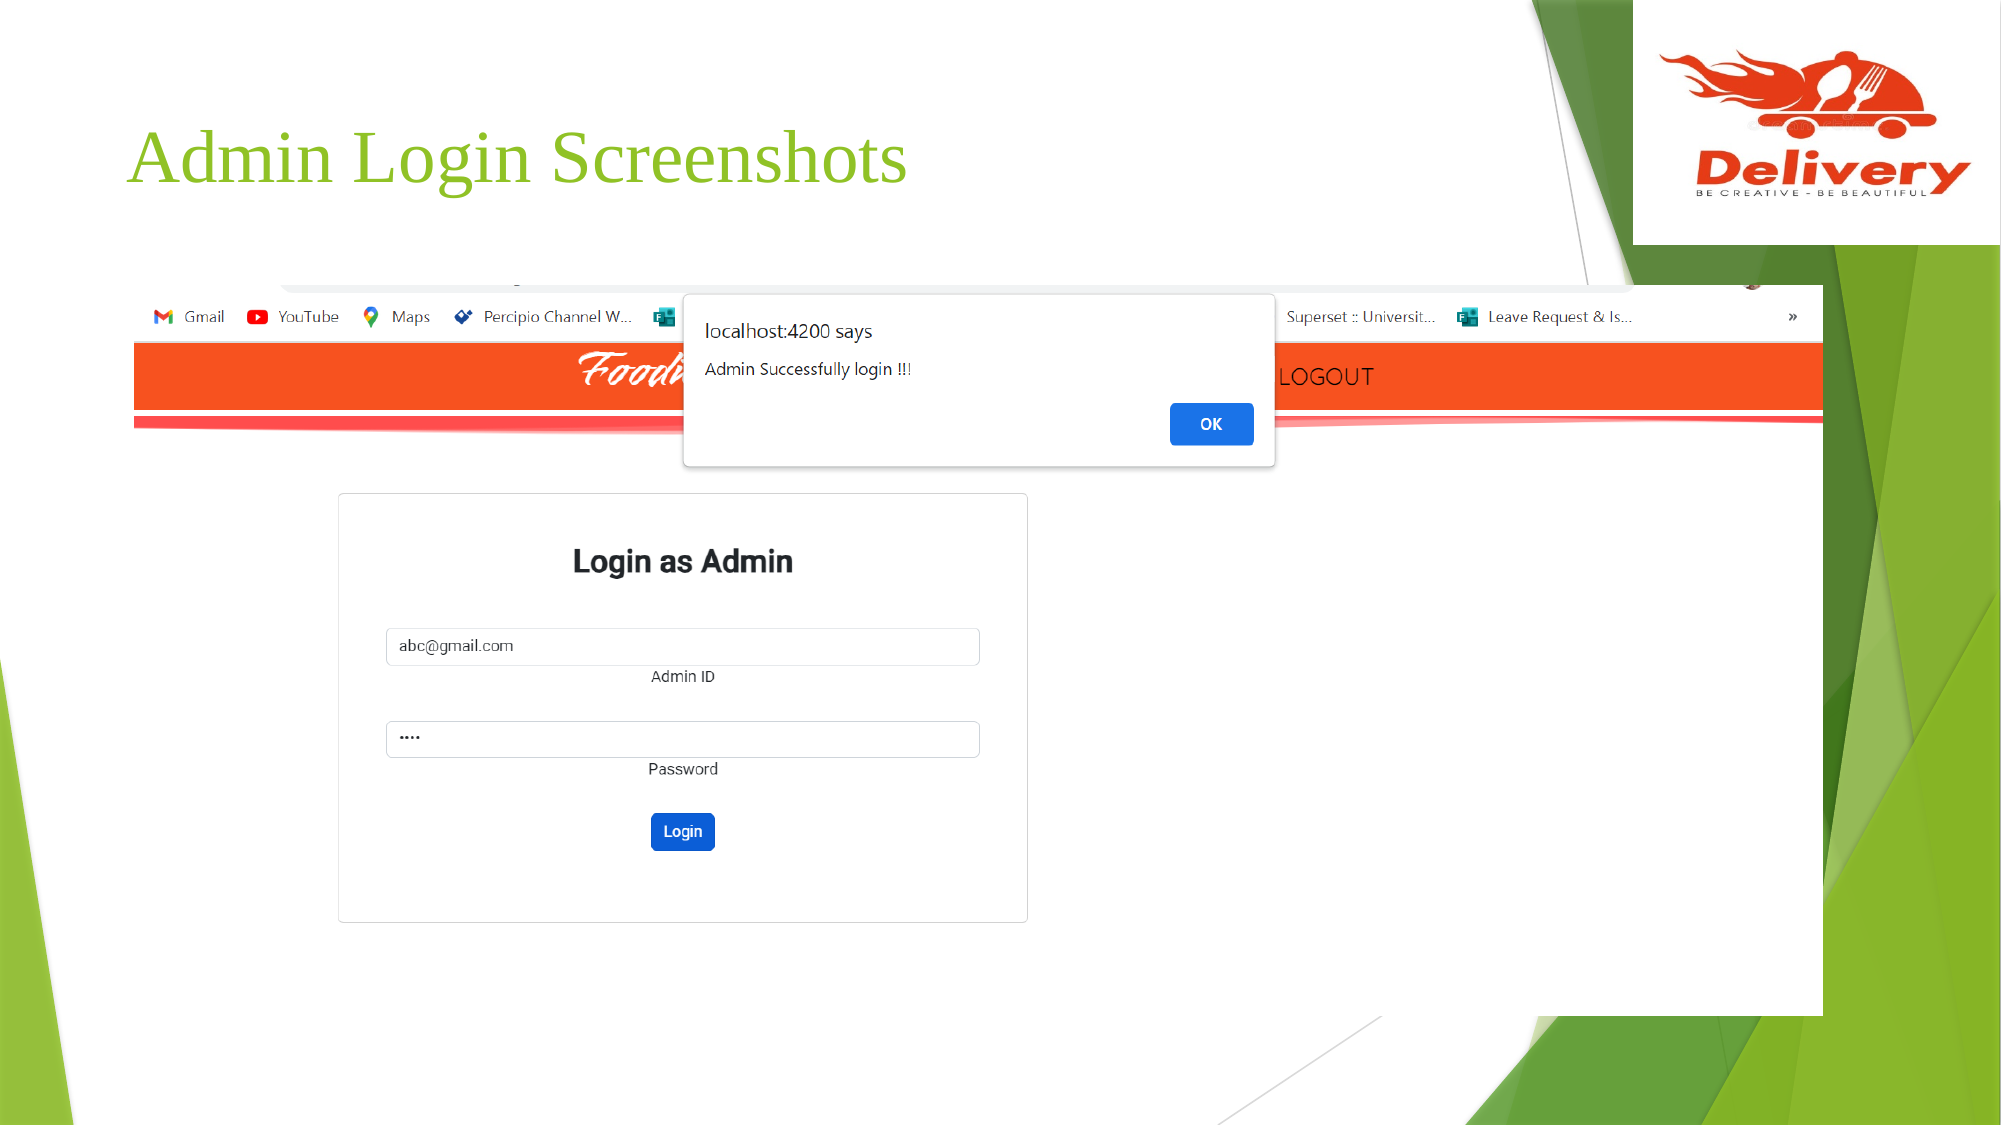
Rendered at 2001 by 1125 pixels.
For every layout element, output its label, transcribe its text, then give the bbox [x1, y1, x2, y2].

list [134, 284, 1823, 1017]
picture [1633, 0, 2000, 245]
title Admin Login Screenshots [111, 99, 1522, 317]
